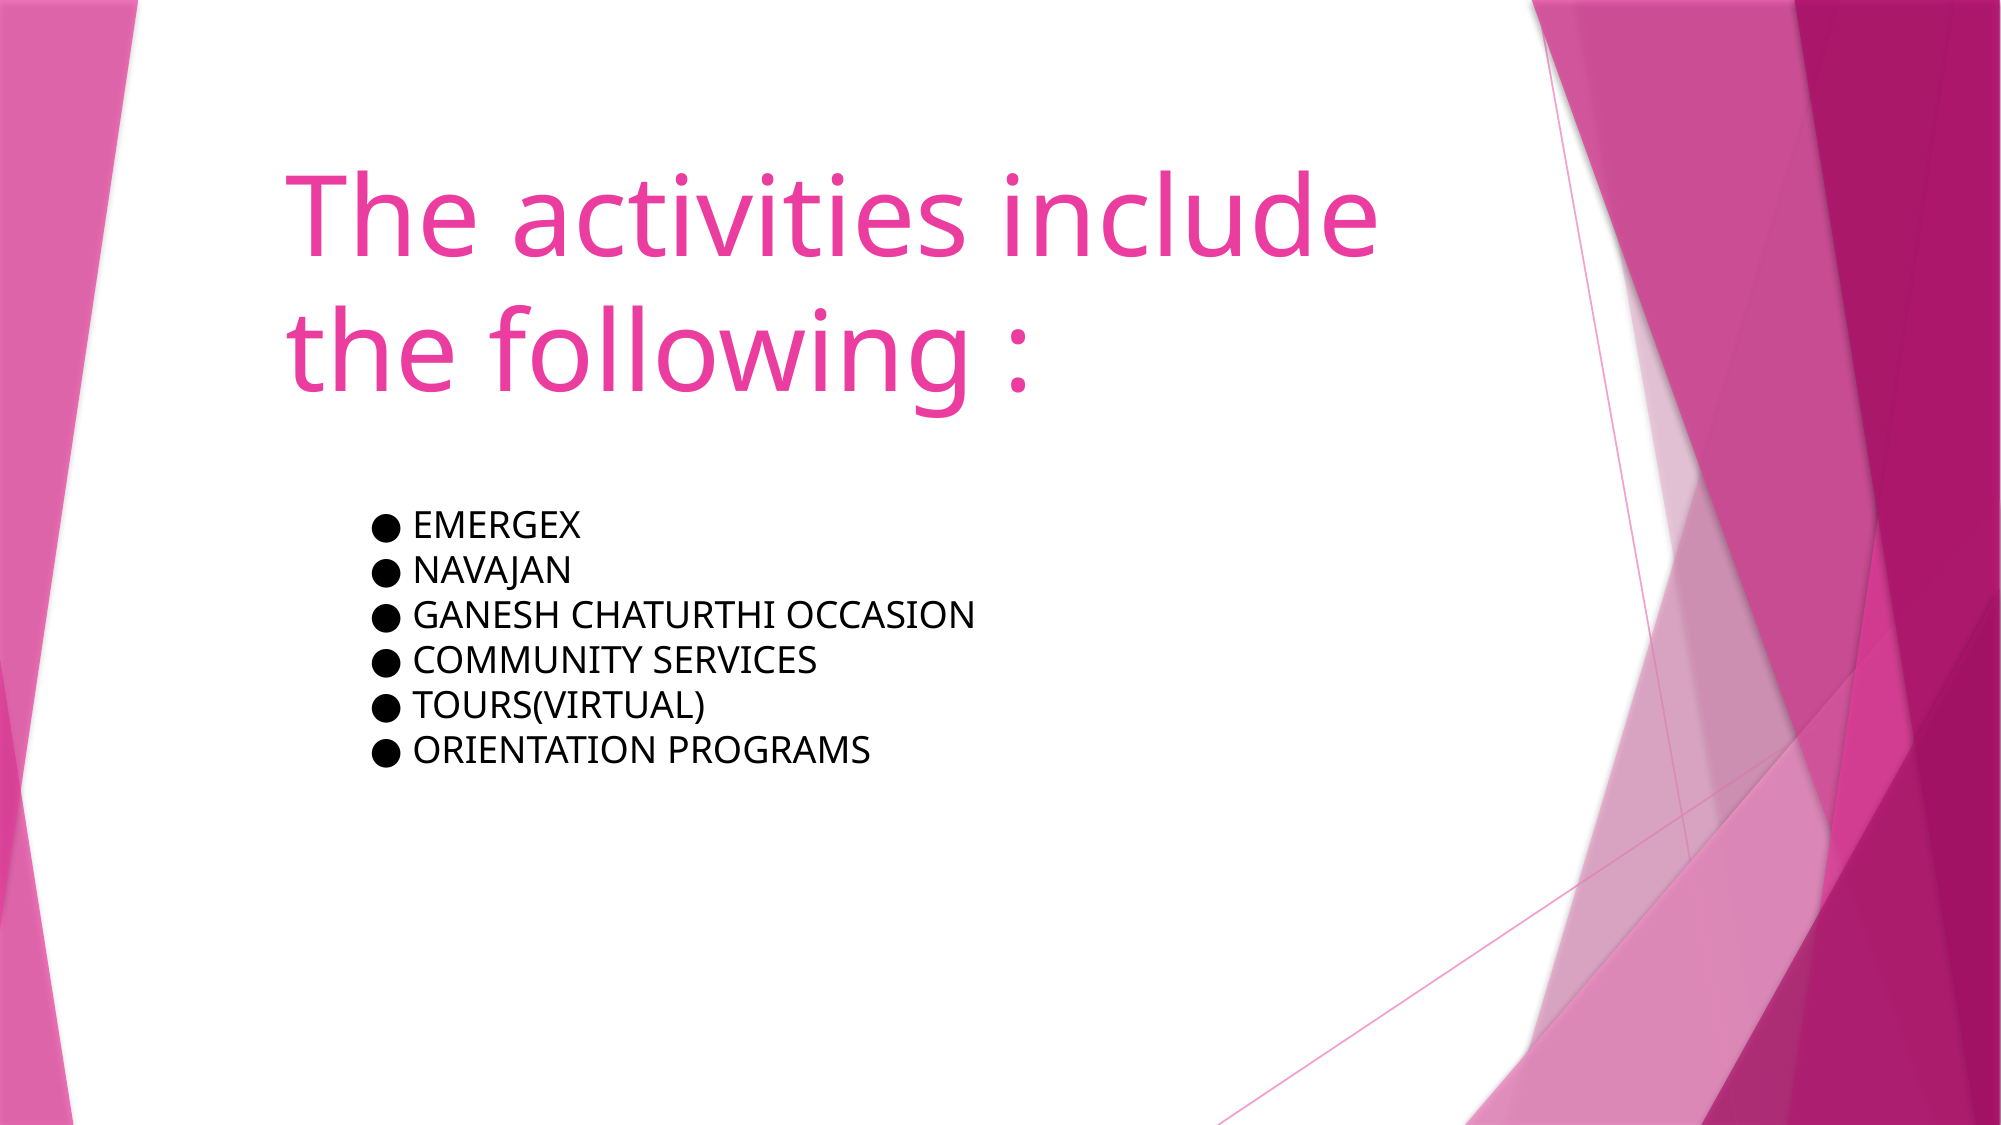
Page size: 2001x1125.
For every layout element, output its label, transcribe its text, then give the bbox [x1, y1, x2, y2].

text_box ● EMERGEX ● NAVAJAN ● GANESH CHATURTHI OCCASION ● COMMUNITY SERVICES ● TOURS(VIRTUAL) ● ORIENTATION PROGRAMS [354, 493, 1355, 779]
title The activities include the following : [270, 151, 1545, 422]
